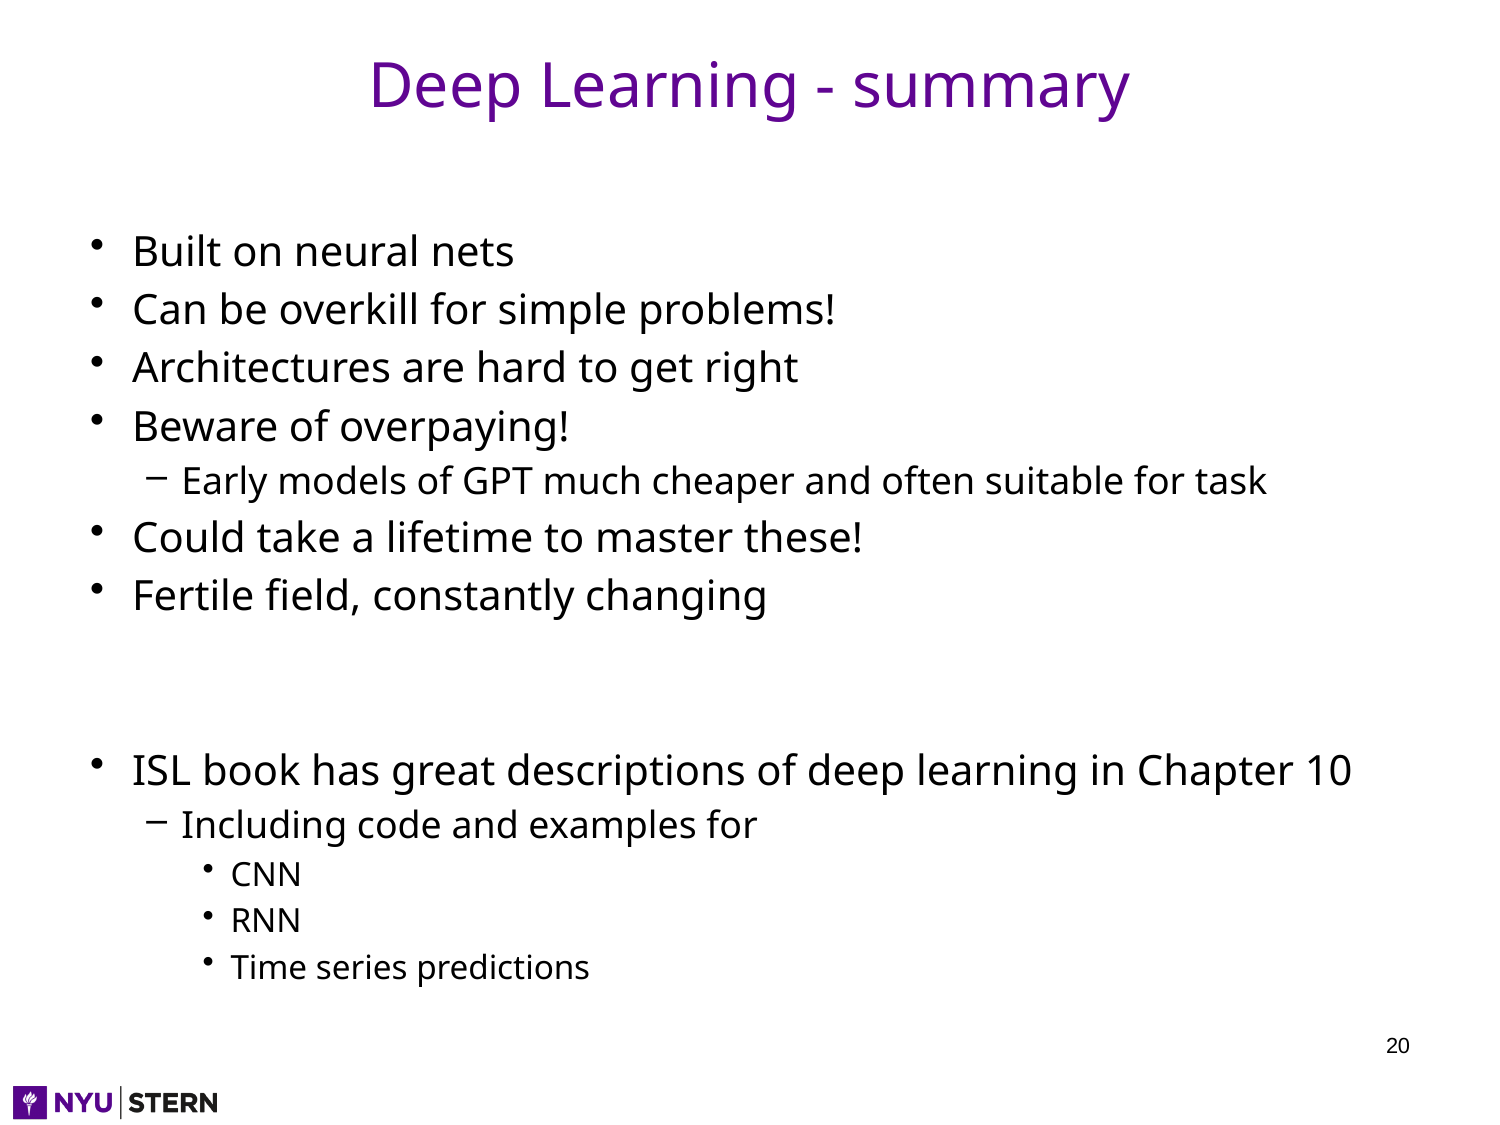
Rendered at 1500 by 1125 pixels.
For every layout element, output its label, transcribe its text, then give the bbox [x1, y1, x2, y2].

picture [0, 1038, 230, 1125]
title Deep Learning - summary [75, 22, 1425, 142]
slide_number 20 [1074, 1024, 1426, 1103]
list Built on neural nets Can be overkill for simple problems! Architectures are hard to get right Beware of overpaying! Early models of GPT much cheaper and often suitable for task Could take a lifetime to master these! Fertile field, constantly changing ISL book has great descriptions of deep learning in Chapter 10 Including code and examples for CNN RNN Time series predictions [75, 216, 1425, 958]
